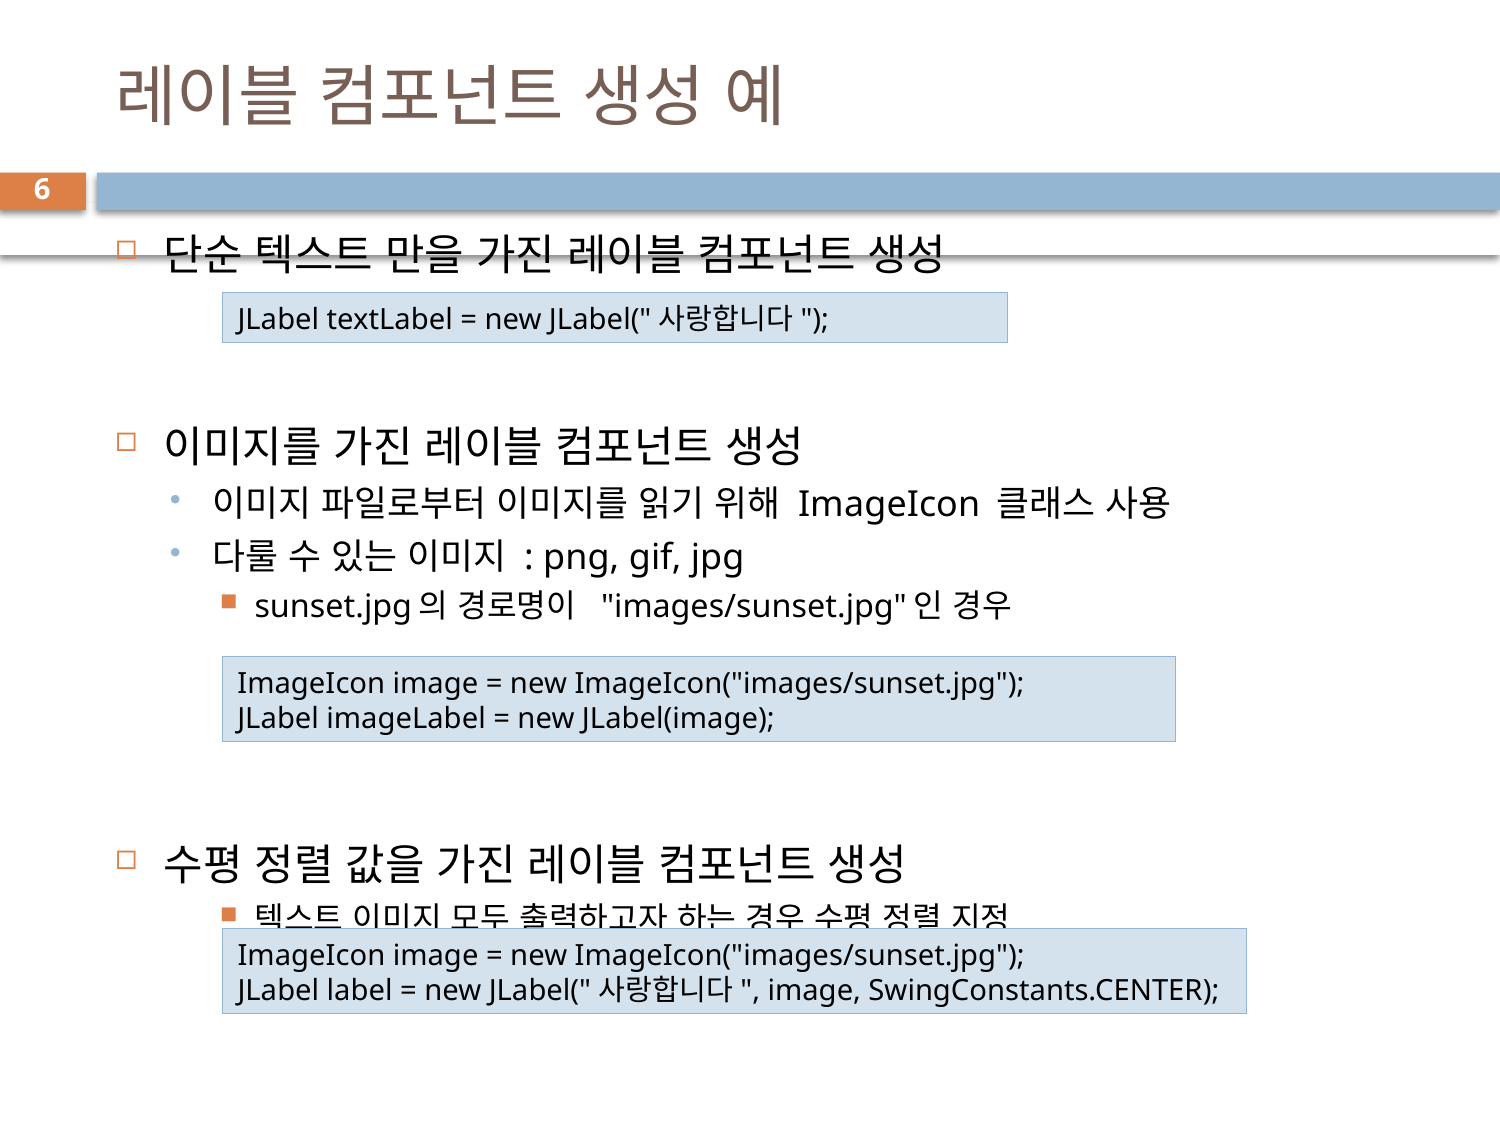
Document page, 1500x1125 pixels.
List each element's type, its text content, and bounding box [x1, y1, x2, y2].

text_box ImageIcon image = new ImageIcon("images/sunset.jpg"); JLabel imageLabel = new JLabel(image); [222, 656, 1176, 742]
slide_number 6 [0, 170, 87, 211]
text_box ImageIcon image = new ImageIcon("images/sunset.jpg"); JLabel label = new JLabel("사랑합니다", image, SwingConstants.CENTER); [222, 928, 1247, 1014]
list 단순 텍스트 만을 가진 레이블 컴포넌트 생성 이미지를 가진 레이블 컴포넌트 생성 이미지 파일로부터 이미지를 읽기 위해 ImageIcon 클래스 사용 다룰 수 있는 이미지 : png, gif, jpg sunset.jpg의 경로명이 "images/sunset.jpg"인 경우 수평 정렬 값을 가진 레이블 컴포넌트 생성 텍스트 이미지 모두 출력하고자 하는 경우 수평 정렬 지정 [100, 219, 1438, 953]
title 레이블 컴포넌트 생성 예 [100, 37, 1438, 149]
text_box JLabel textLabel = new JLabel("사랑합니다"); [222, 292, 1008, 343]
